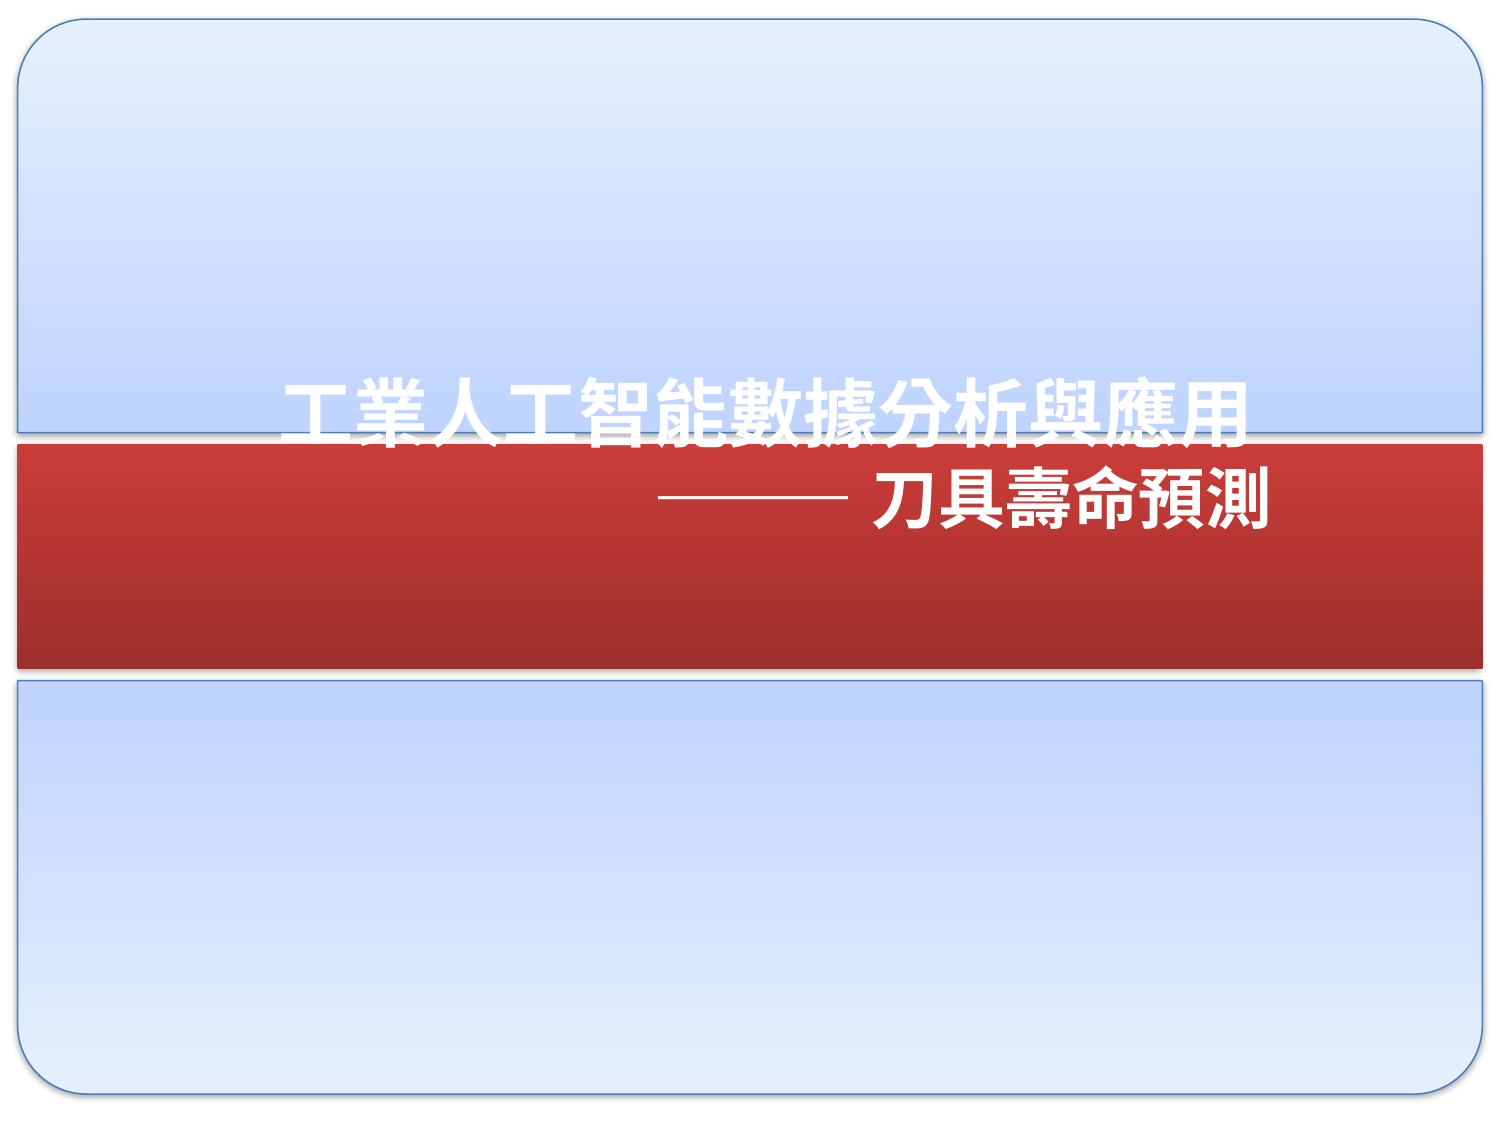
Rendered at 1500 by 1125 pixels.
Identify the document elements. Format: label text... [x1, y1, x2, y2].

text_box [16, 679, 1484, 1095]
text_box [16, 18, 1484, 434]
text_box 工業人工智能數據分析與應用 ———刀具壽命預測 [244, 314, 1287, 545]
text_box [17, 444, 1483, 669]
